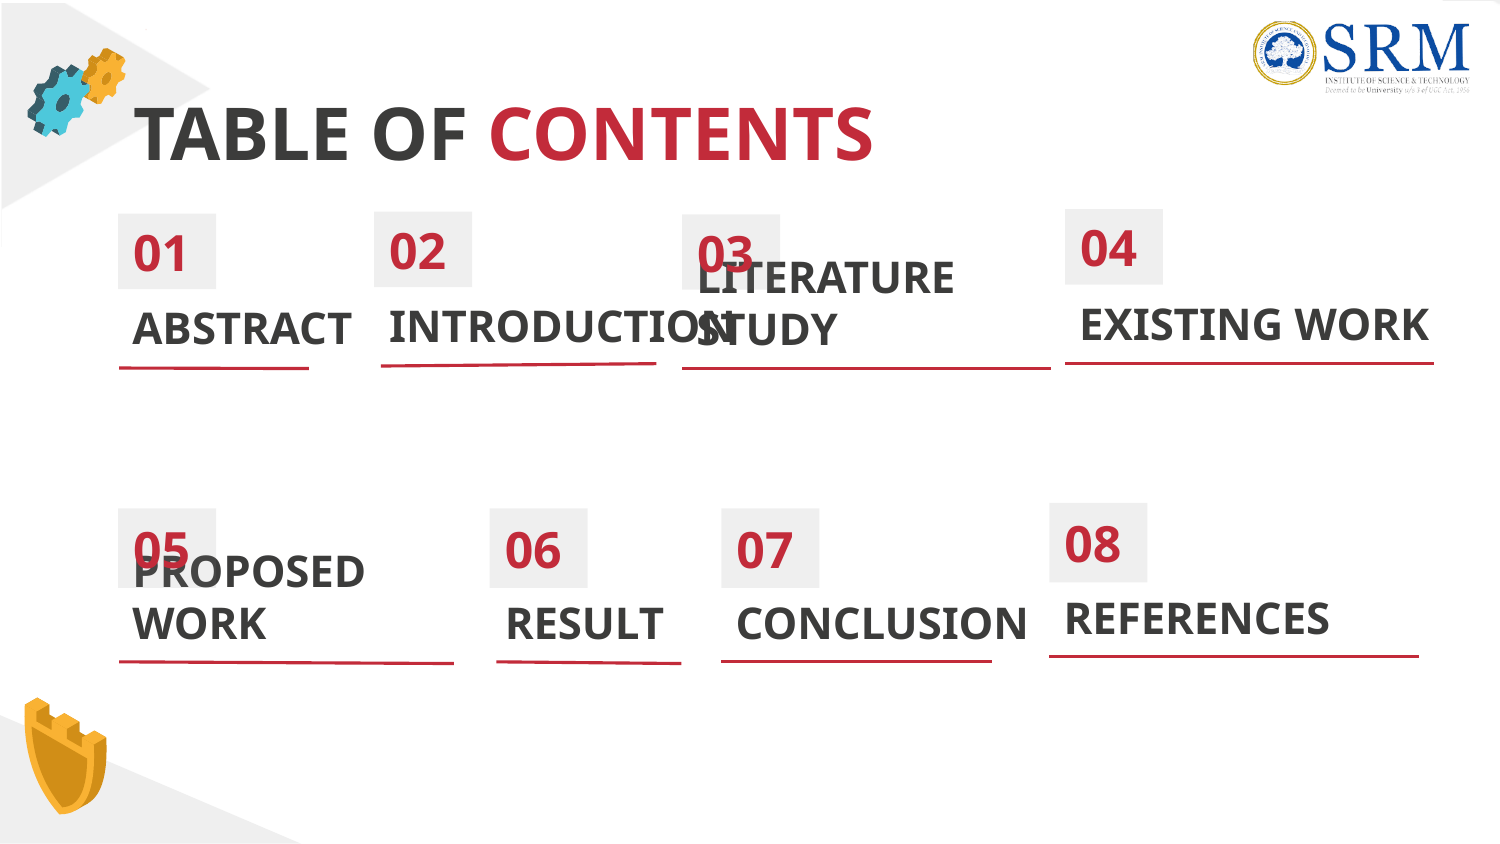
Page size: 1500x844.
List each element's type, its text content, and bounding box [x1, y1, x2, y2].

subtitle PROPOSED WORK [117, 584, 489, 664]
subtitle RESULT [489, 584, 720, 664]
title 01 [118, 255, 217, 290]
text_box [380, 363, 657, 367]
subtitle LITERATURE STUDY [681, 289, 1065, 370]
subtitle ABSTRACT [117, 289, 377, 369]
title 06 [489, 508, 588, 588]
picture [1, 2, 250, 248]
title 02 [374, 211, 473, 288]
text_box REFERENCES [1048, 578, 1432, 658]
title 05 [118, 508, 217, 588]
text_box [27, 47, 126, 138]
text_box 08 [1049, 502, 1148, 583]
title 07 [721, 508, 820, 588]
subtitle CONCLUSION [720, 584, 1050, 664]
title 03 [682, 214, 781, 290]
title TABLE OF CONTENTS [254, 72, 1236, 167]
text_box 04 [1065, 209, 1163, 285]
subtitle INTRODUCTION [374, 287, 682, 367]
picture [1240, 0, 1500, 239]
text_box EXISTING WORK [1064, 284, 1448, 365]
